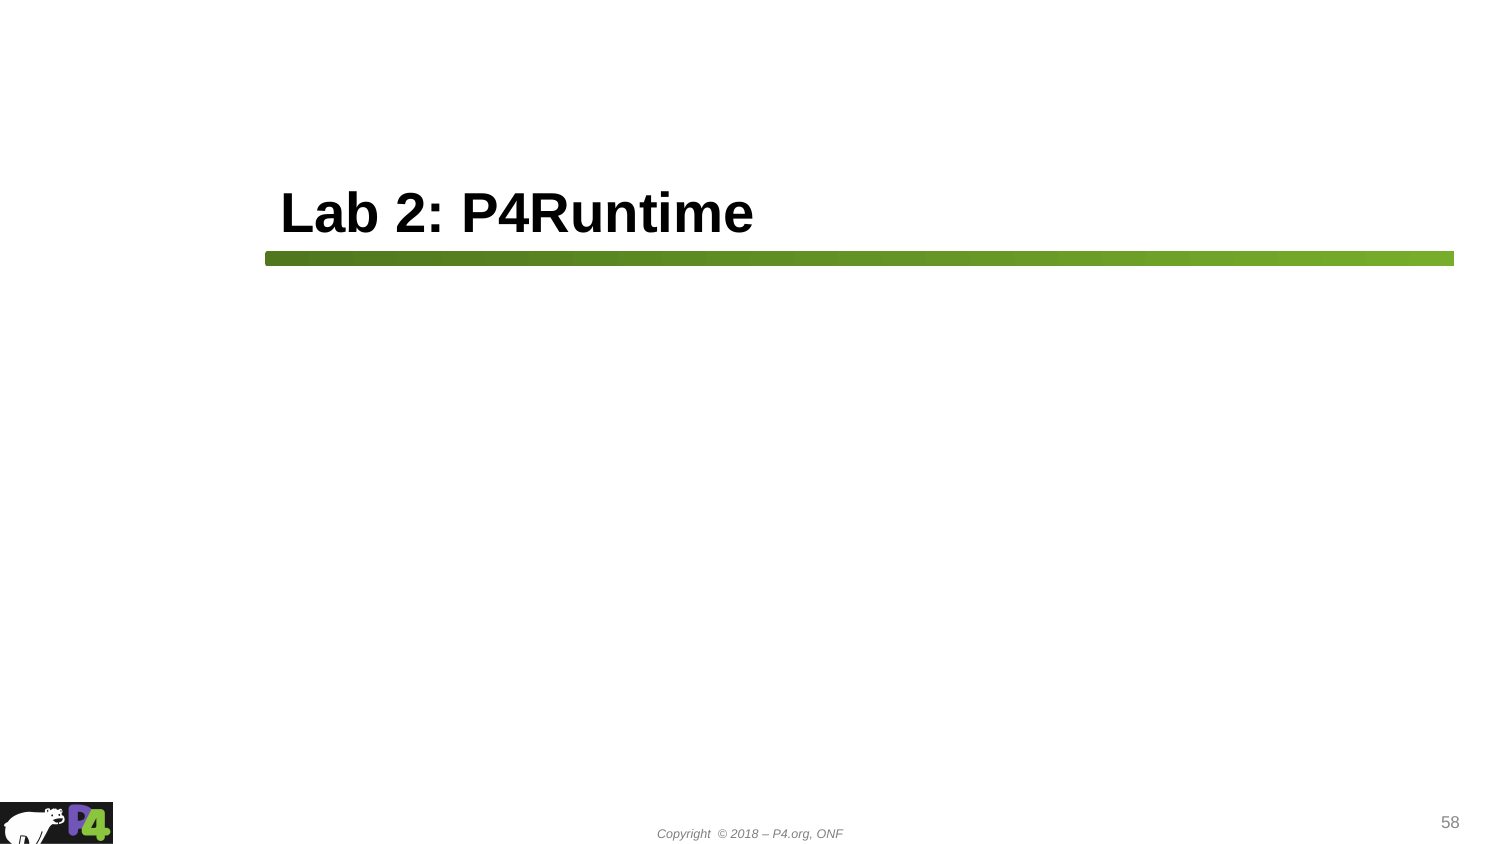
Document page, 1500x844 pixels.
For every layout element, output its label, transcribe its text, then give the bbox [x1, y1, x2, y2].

picture [0, 802, 113, 844]
slide_number 58 [1299, 808, 1475, 835]
title Lab 2: P4Runtime [265, 96, 1455, 251]
